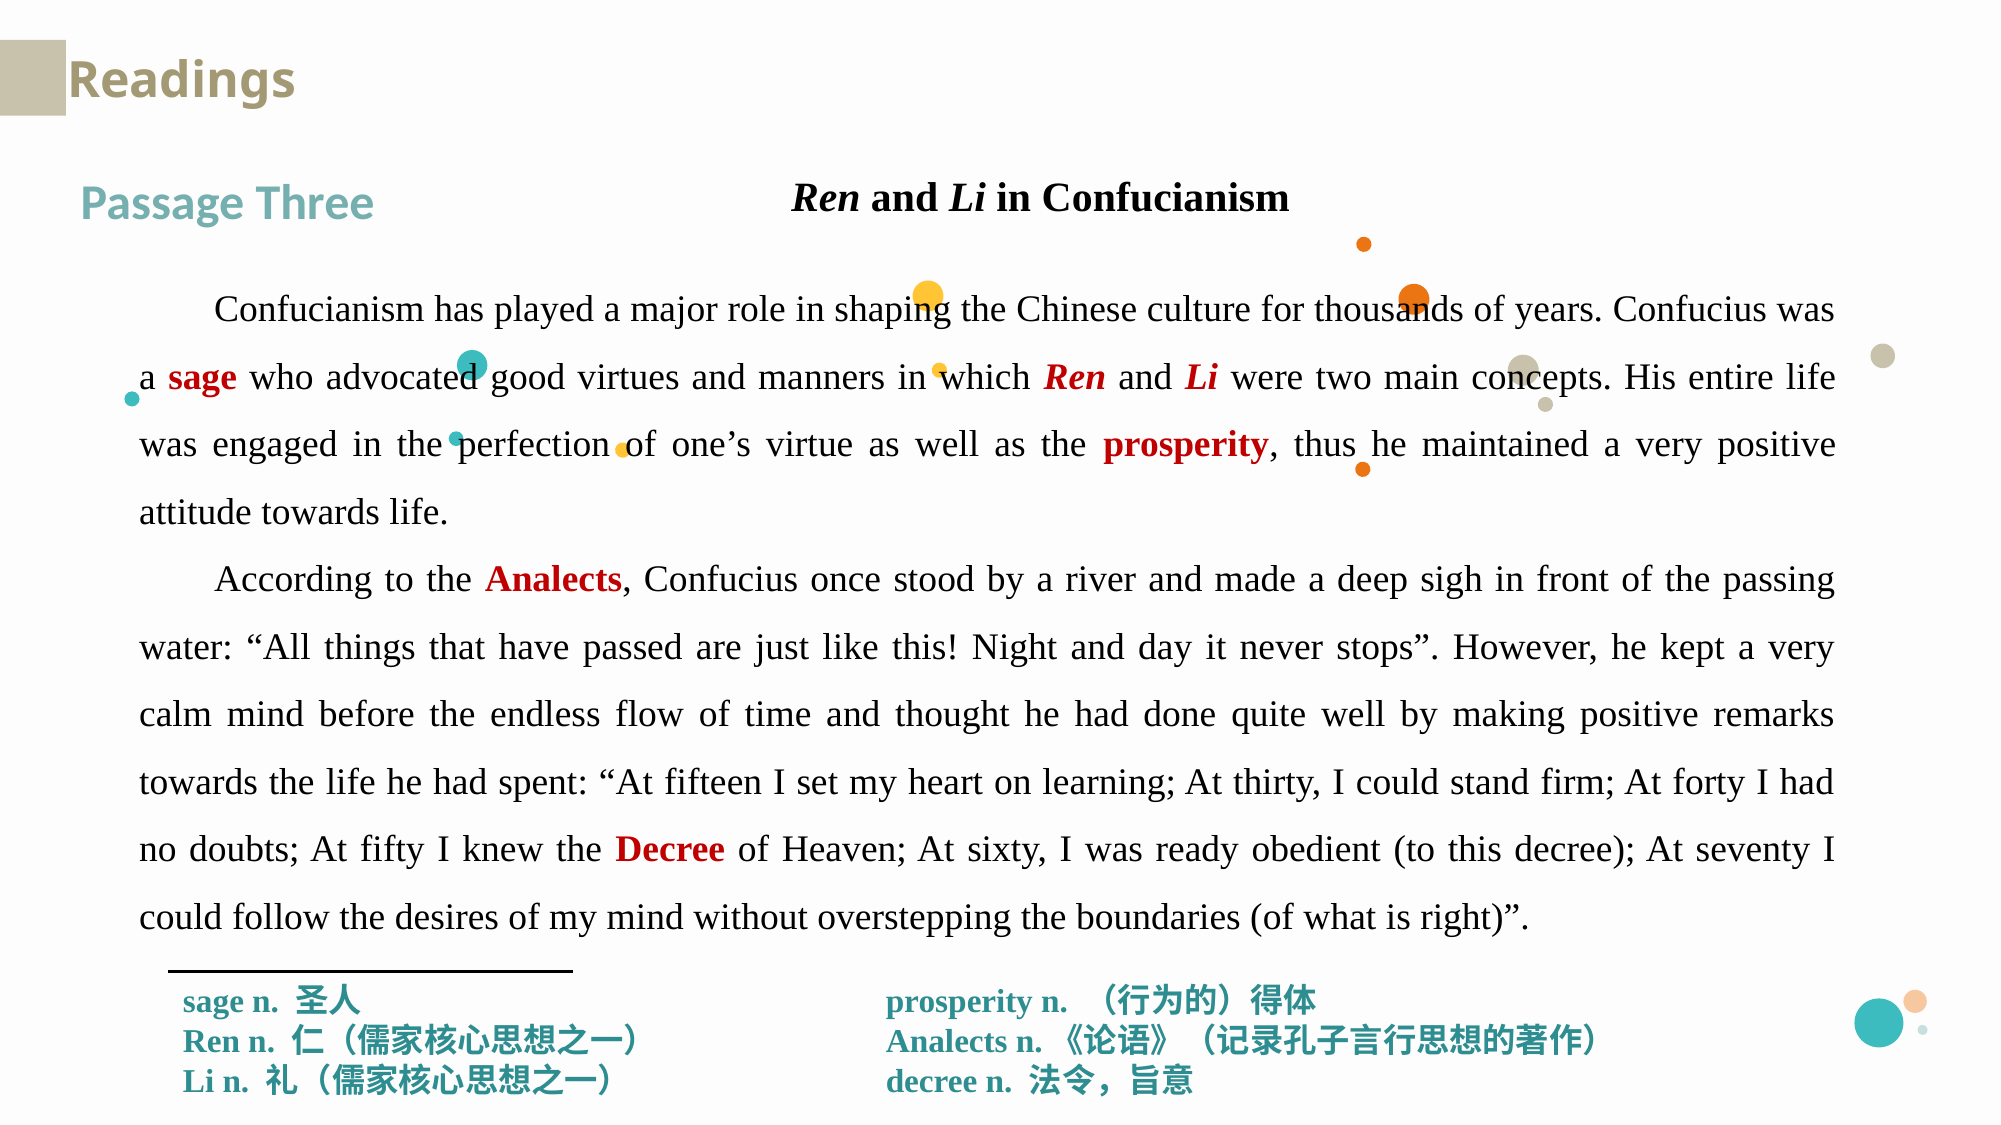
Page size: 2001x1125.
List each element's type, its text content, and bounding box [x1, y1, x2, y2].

text_box [0, 39, 67, 117]
text_box Confucianism has played a major role in shaping the Chinese culture for thousands of years. Confucius was a sage who advocated good virtues and manners in which Ren and Li were two main concepts. His entire life was engaged in the perfection of one’s virtue as well as the prosperity, thus he maintained a very positive attitude towards life. According to the Analects, Confucius once stood by a river and made a deep sigh in front of the passing water: “All things that have passed are just like this! Night and day it never stops”. However, he kept a very calm mind before the endless flow of time and thought he had done quite well by making positive remarks towards the life he had spent: “At fifteen I set my heart on learning; At thirty, I could stand firm; At forty I had no doubts; At fifty I knew the Decree of Heaven; At sixty, I was ready obedient (to this decree); At seventy I could follow the desires of my mind without overstepping the boundaries (of what is right)”. [124, 254, 1852, 944]
text_box Ren and Li in Confucianism [676, 162, 1405, 228]
text_box Passage Three [65, 162, 986, 238]
text_box prosperity n. （行为的）得体 Analects n.《论语》（记录孔子言行思想的著作） decree n. 法令，旨意 [871, 971, 1957, 1107]
text_box [1869, 342, 1896, 370]
text_box [1355, 235, 1373, 253]
text_box Readings [52, 39, 311, 115]
text_box sage n. 圣人 Ren n. 仁（儒家核心思想之一） Li n. 礼（儒家核心思想之一） [168, 971, 677, 1125]
